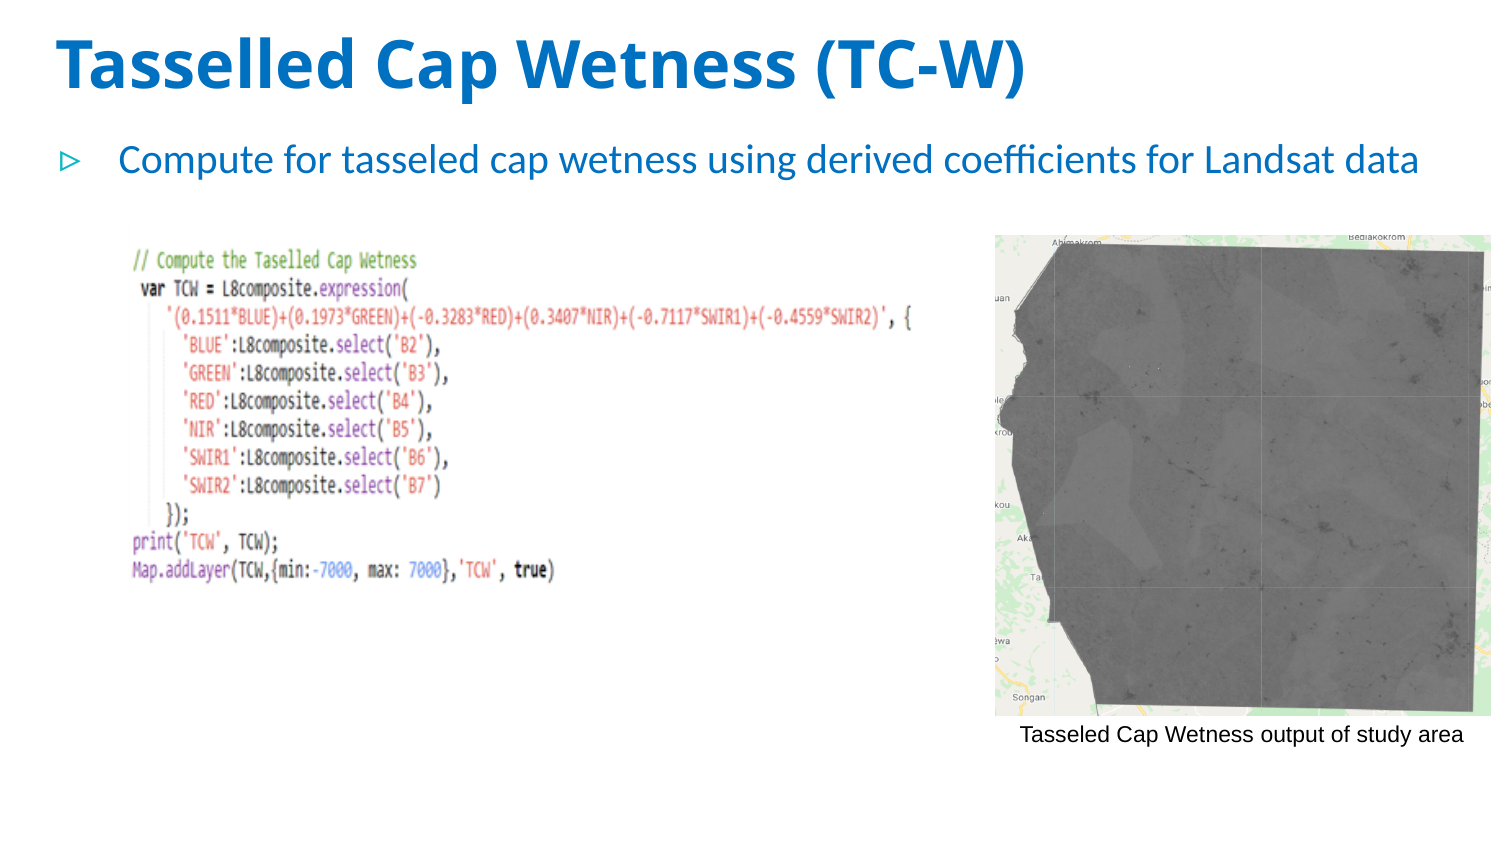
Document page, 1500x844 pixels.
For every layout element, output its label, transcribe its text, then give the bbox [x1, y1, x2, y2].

title Tasselled Cap Wetness (TC-W) [40, 15, 1311, 116]
list Compute for tasseled cap wetness using derived coefficients for Landsat data [28, 116, 1461, 734]
picture [129, 226, 914, 588]
text_box Tasseled Cap Wetness output of study area [1004, 712, 1500, 755]
picture [994, 235, 1491, 716]
